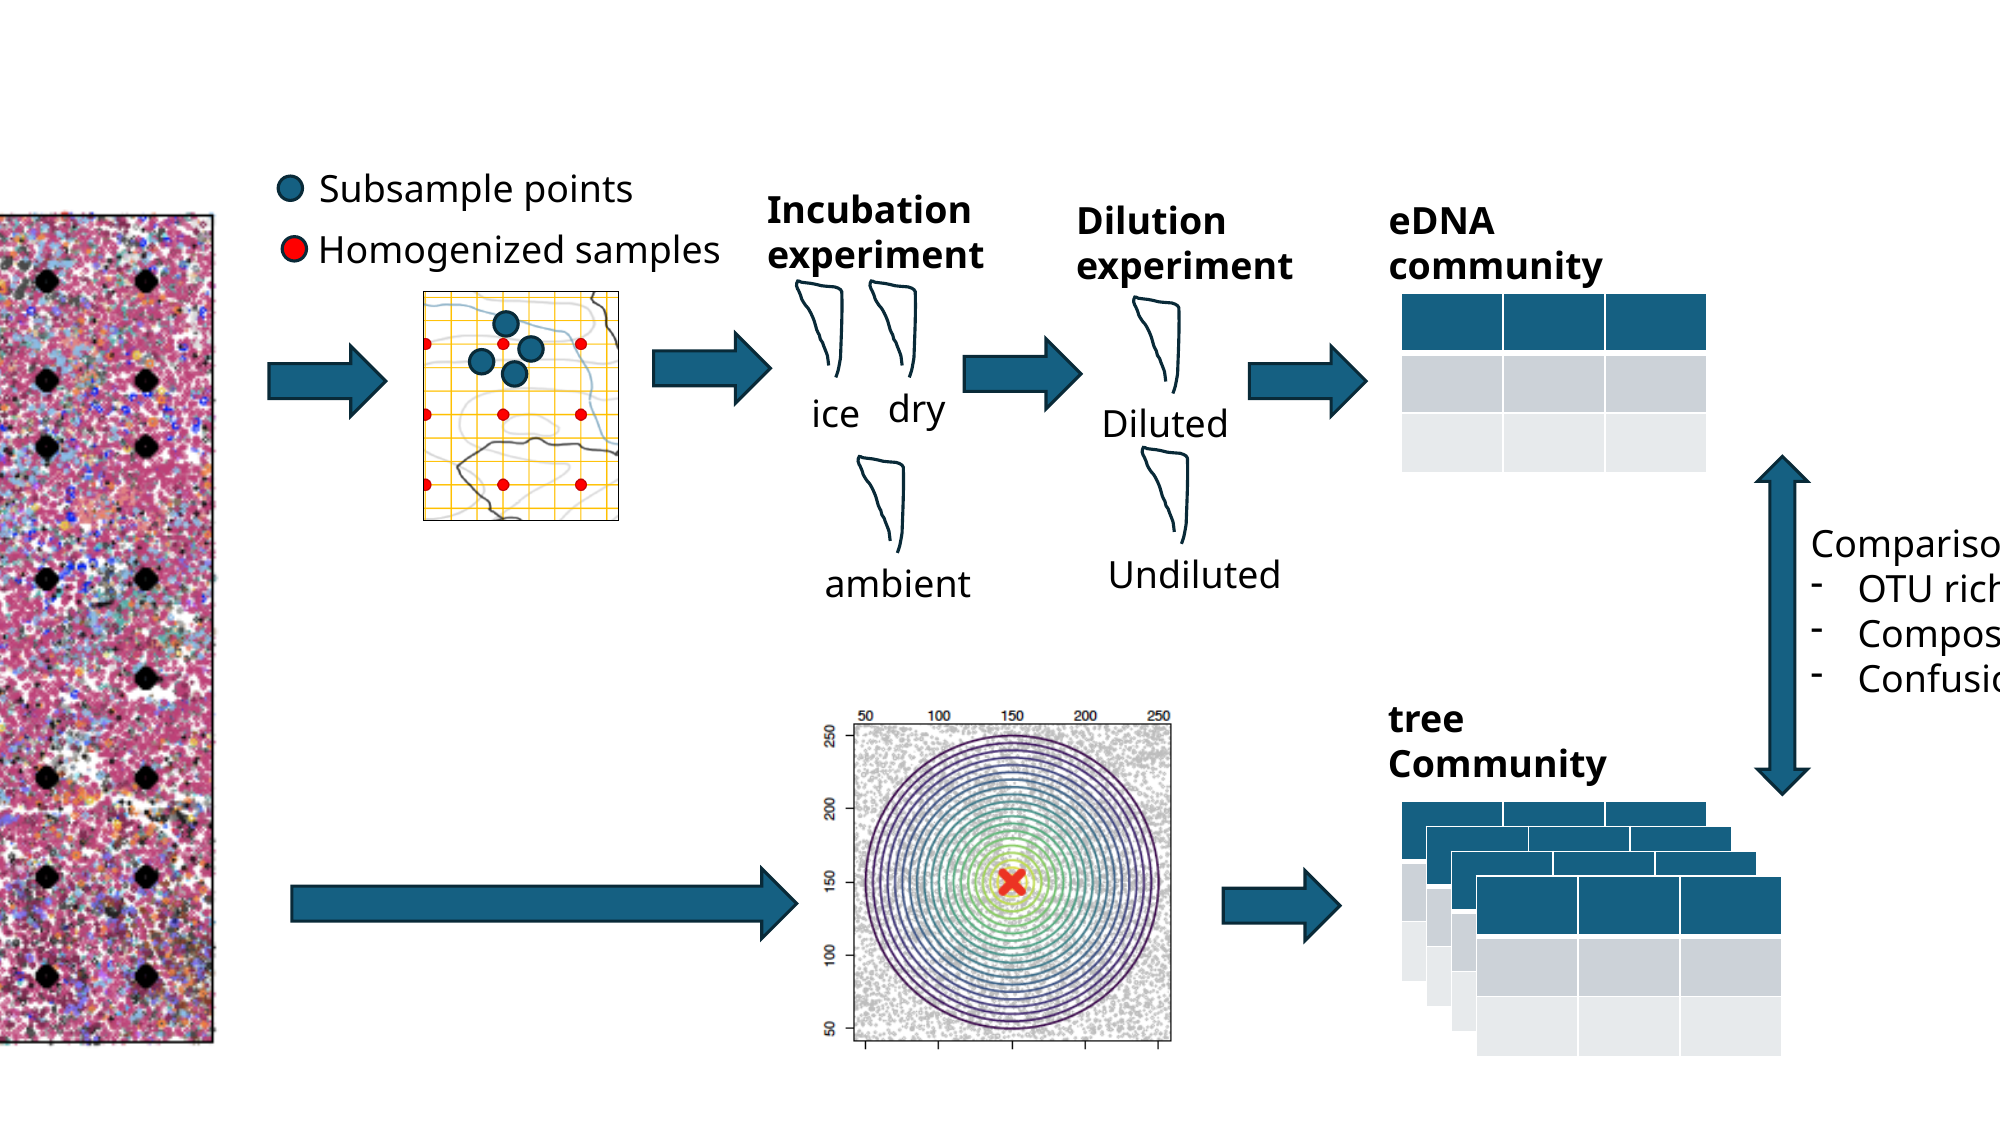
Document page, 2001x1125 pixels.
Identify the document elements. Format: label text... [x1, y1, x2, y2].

table_cell [1681, 939, 1781, 996]
text_box [1247, 342, 1369, 420]
text_box tree Community [1373, 688, 1632, 793]
table_cell [1681, 997, 1781, 1056]
table_cell [1402, 864, 1426, 921]
table_header [1606, 294, 1706, 350]
text_box [868, 284, 918, 377]
table_cell [1579, 997, 1679, 1056]
table_header [1656, 852, 1756, 875]
text_box Subsample points [304, 157, 649, 218]
table_cell [1477, 997, 1577, 1056]
text_box [276, 174, 304, 203]
table_cell [1427, 889, 1451, 946]
table_header [1529, 827, 1629, 851]
table_cell [1402, 356, 1502, 412]
text_box eDNA community [1373, 189, 1618, 294]
table_cell [1402, 922, 1426, 981]
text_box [422, 290, 620, 521]
text_box [1140, 445, 1190, 543]
text_box [1221, 866, 1343, 945]
table_header [1631, 827, 1731, 851]
picture [812, 702, 1188, 1057]
text_box ambient [809, 552, 987, 613]
picture [0, 166, 236, 1060]
table_header [1402, 802, 1502, 859]
table_header [1504, 294, 1604, 350]
table_cell [1402, 414, 1502, 472]
table_cell [1452, 914, 1476, 971]
table_header [1427, 827, 1528, 884]
table_cell [1579, 939, 1679, 996]
table_header [1402, 294, 1502, 350]
text_box [856, 454, 906, 552]
text_box [267, 342, 388, 420]
text_box [794, 284, 844, 378]
text_box Incubation experiment [752, 178, 1000, 284]
table_header [1452, 852, 1552, 909]
text_box Undiluted [1092, 543, 1297, 604]
text_box Dilution experiment [1061, 189, 1309, 294]
text_box [290, 864, 799, 943]
text_box ice [796, 382, 876, 443]
text_box Diluted [1086, 393, 1244, 453]
table_header [1554, 852, 1654, 875]
text_box [962, 335, 1084, 413]
table_cell [1427, 947, 1451, 1006]
text_box [652, 329, 773, 408]
table_header [1504, 802, 1604, 826]
table_cell [1504, 356, 1604, 412]
text_box [1132, 295, 1181, 393]
text_box dry [873, 377, 961, 438]
table_cell [1606, 414, 1706, 472]
table_header [1477, 877, 1577, 934]
table_cell [1477, 939, 1577, 996]
table_header [1606, 802, 1706, 826]
table_header [1579, 877, 1679, 934]
text_box [1753, 454, 1812, 797]
table_cell [1504, 414, 1604, 472]
text_box Homogenized samples [303, 218, 736, 279]
text_box Comparison of: OTU richness Composition Confusion matrix [1795, 513, 2000, 708]
table_cell [1606, 356, 1706, 412]
text_box [280, 235, 303, 263]
table_cell [1452, 972, 1476, 1031]
table_header [1681, 877, 1781, 934]
